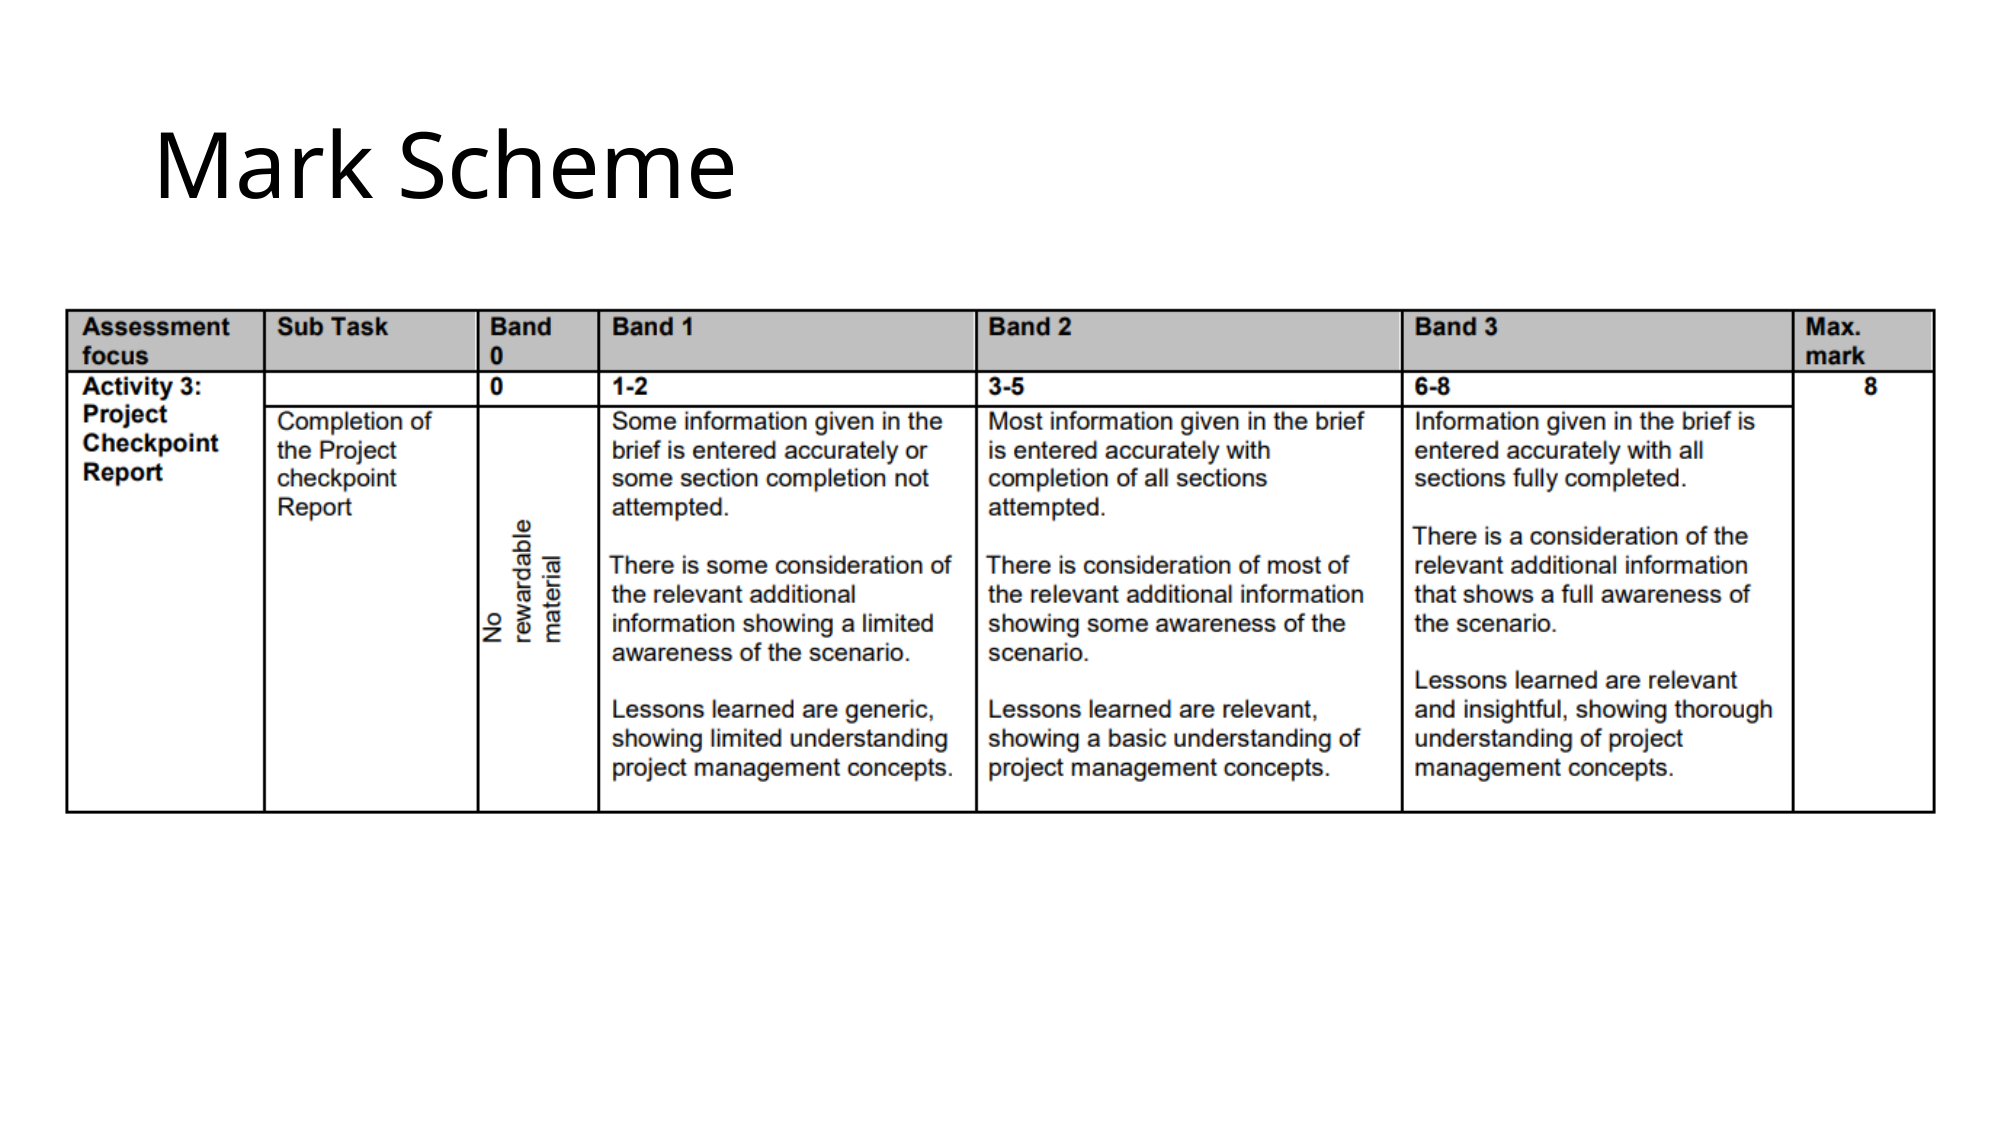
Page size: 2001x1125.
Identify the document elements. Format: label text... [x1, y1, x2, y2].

title Mark Scheme [137, 59, 1863, 278]
picture [54, 299, 1946, 827]
